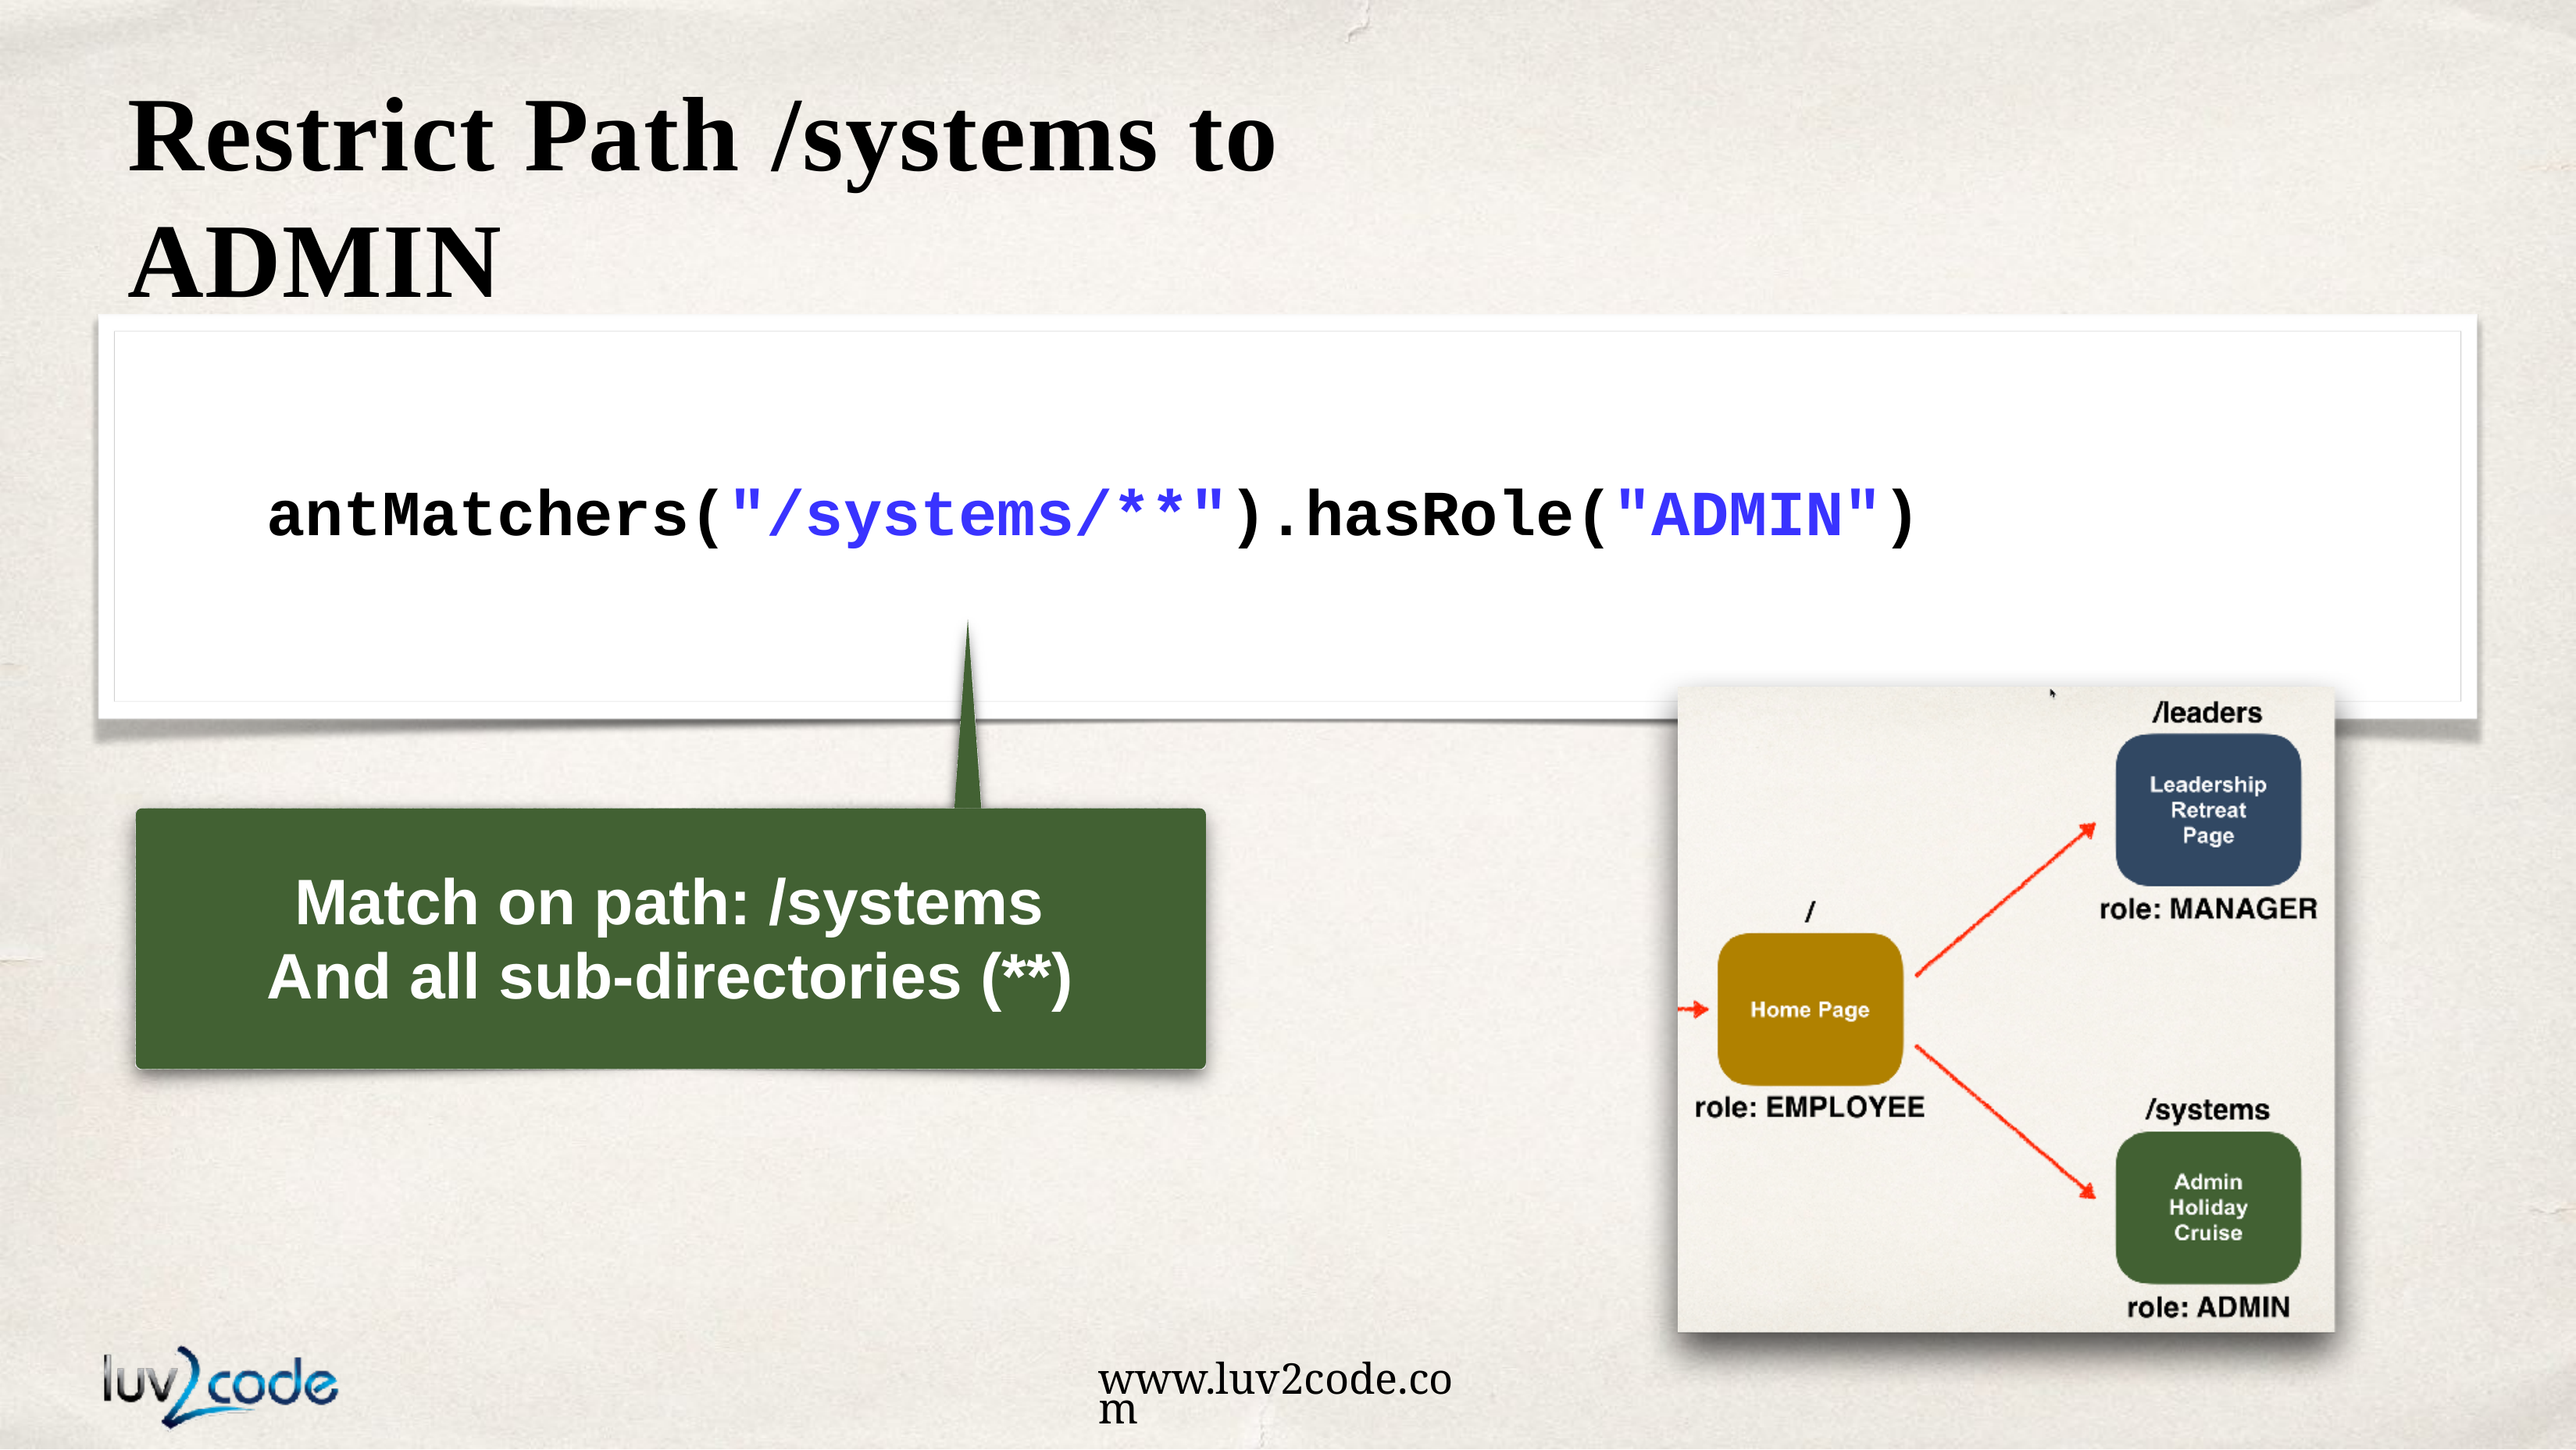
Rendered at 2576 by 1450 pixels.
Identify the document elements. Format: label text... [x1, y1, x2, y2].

picture [0, 0, 2576, 1449]
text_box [81, 431, 2374, 1391]
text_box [90, 313, 2486, 750]
title Restrict Path /systems to ADMIN [126, 62, 1675, 311]
text_box www.luv2code.com [1097, 1399, 1479, 1410]
